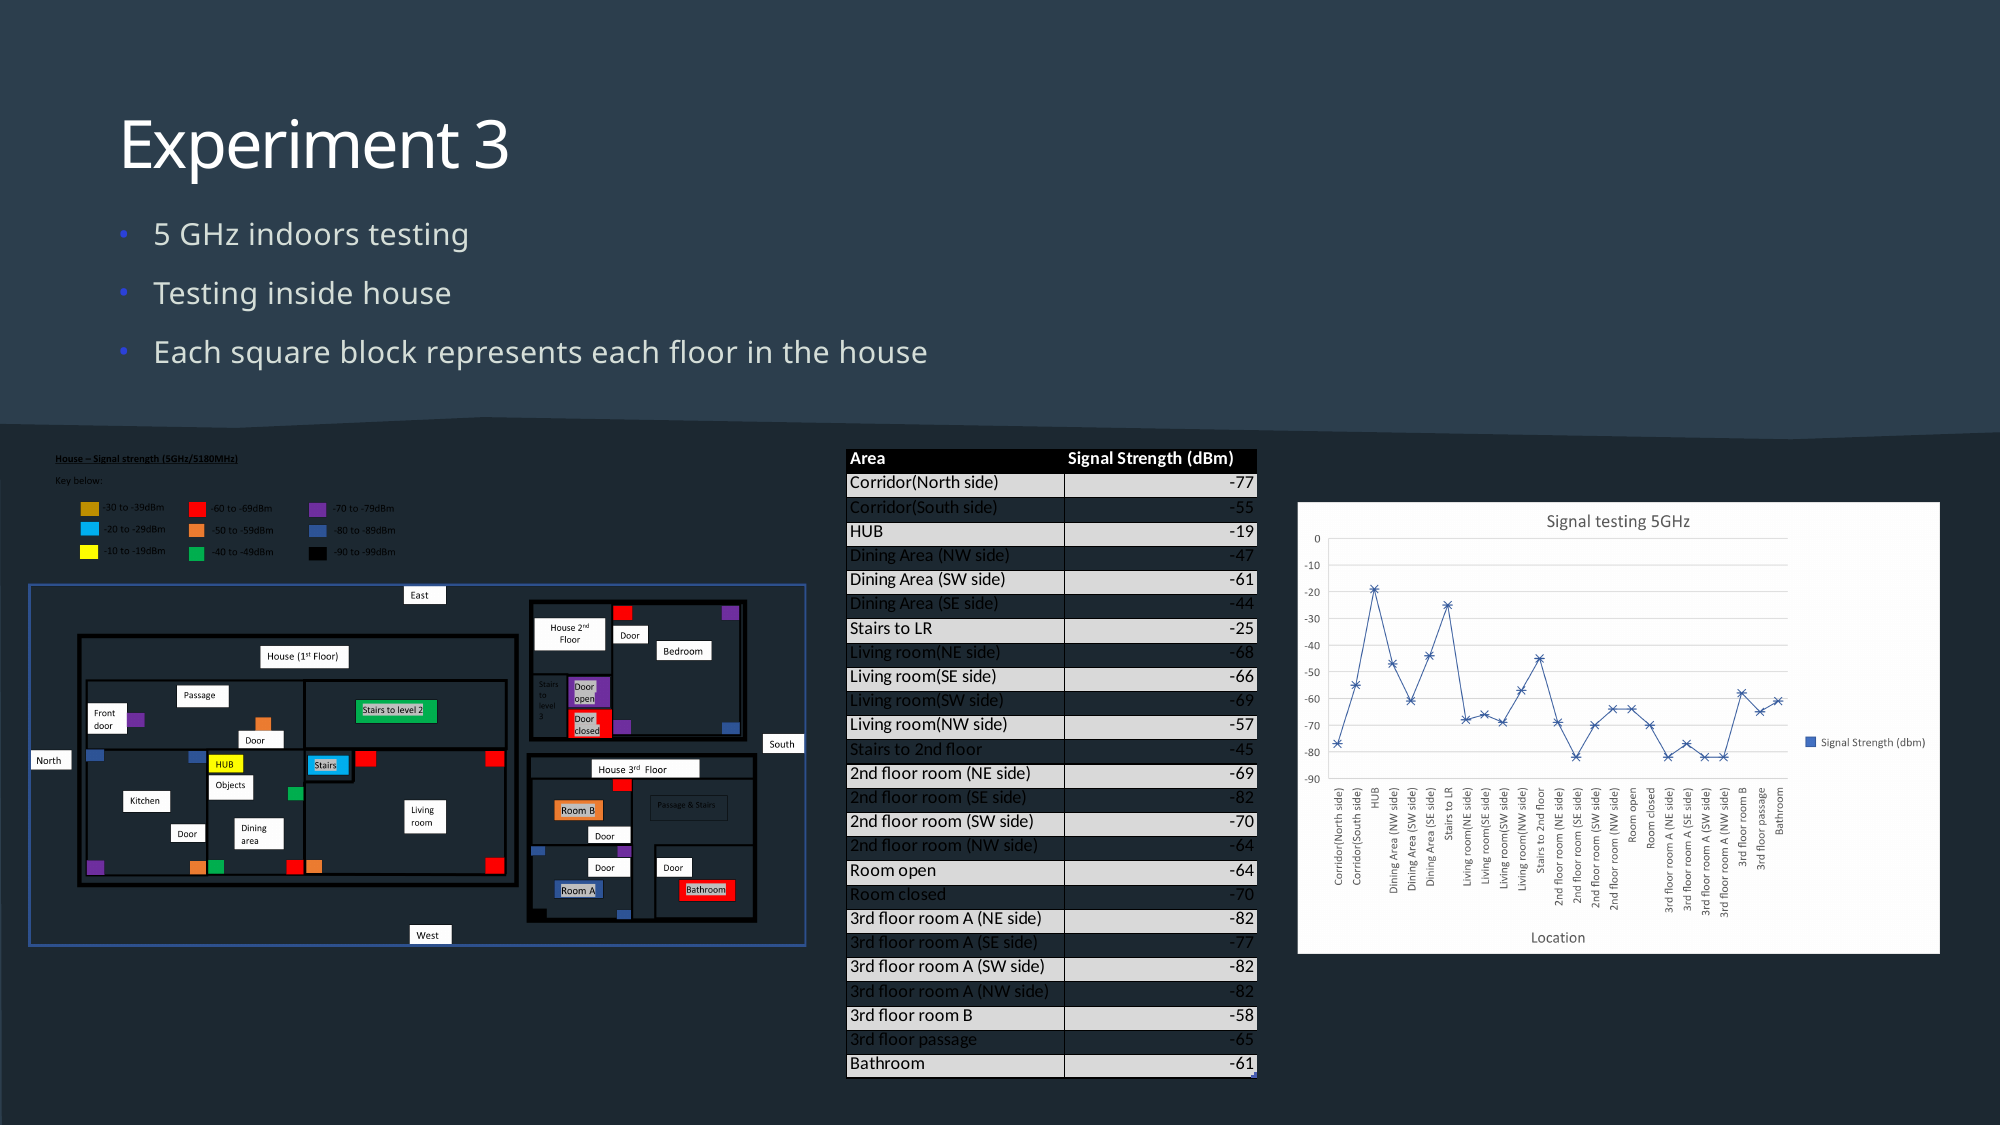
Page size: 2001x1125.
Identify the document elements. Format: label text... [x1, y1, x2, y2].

picture [846, 448, 1258, 1080]
picture [1297, 502, 1940, 954]
text_box [0, 416, 2000, 1125]
list 5 GHz indoors testing Testing inside house Each square block represents each floor in the house [118, 207, 1841, 372]
text_box [0, 0, 2000, 438]
title Experiment 3 [118, 101, 1567, 197]
picture [28, 448, 807, 948]
